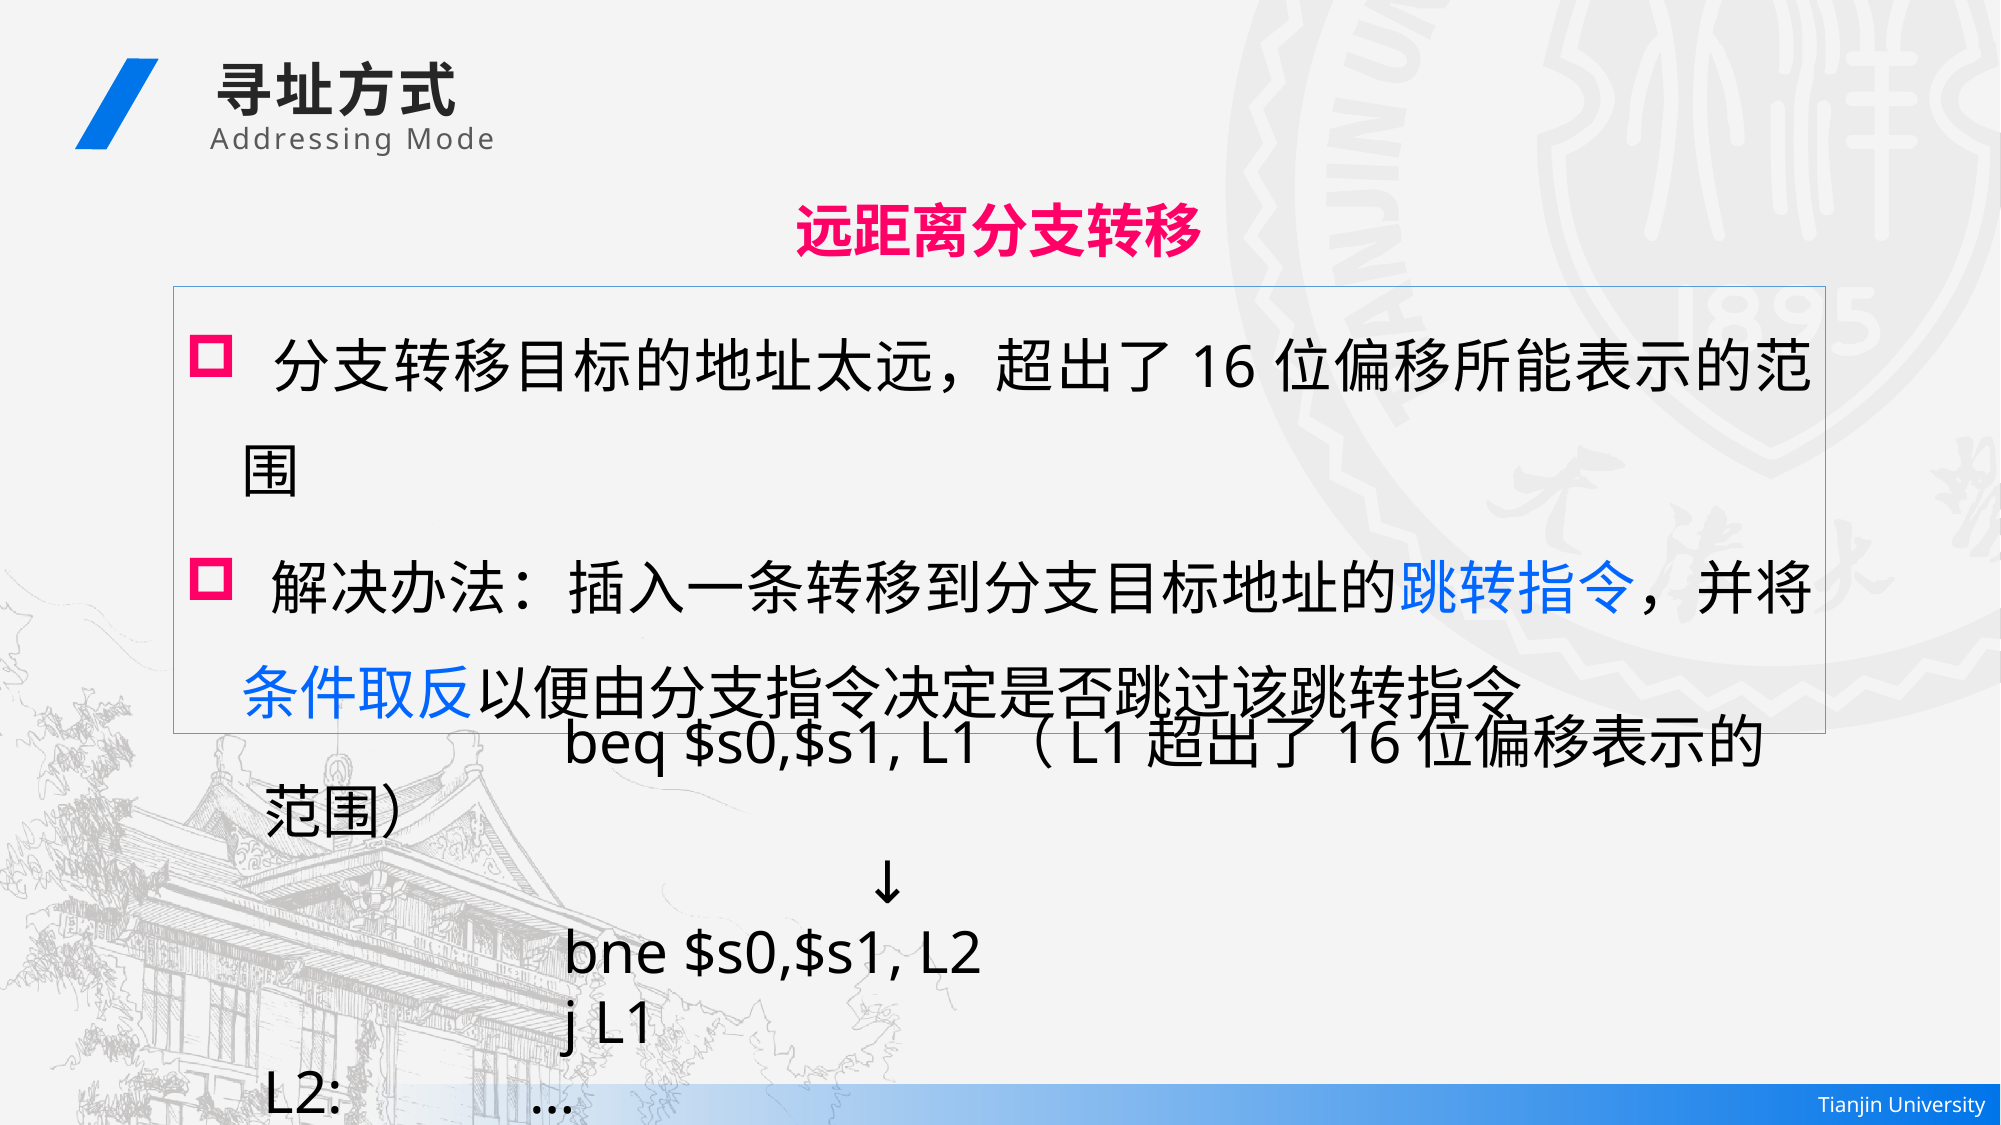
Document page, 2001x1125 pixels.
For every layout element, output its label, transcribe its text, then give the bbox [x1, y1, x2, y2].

text_box 远距离分支转移 [766, 194, 1232, 276]
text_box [104, 45, 569, 164]
text_box beq $s0,$s1, L1（L1超出了16位偏移表示的范围） ↓ bne $s0,$s1, L2 j L1 L2: … [174, 698, 1826, 1125]
text_box 分支转移目标的地址太远，超出了16位偏移所能表示的范围 解决办法：插入一条转移到分支目标地址的跳转指令，并将条件取反以便由分支指令决定是否跳过该跳转指令 [173, 286, 1826, 734]
text_box [74, 98, 104, 150]
